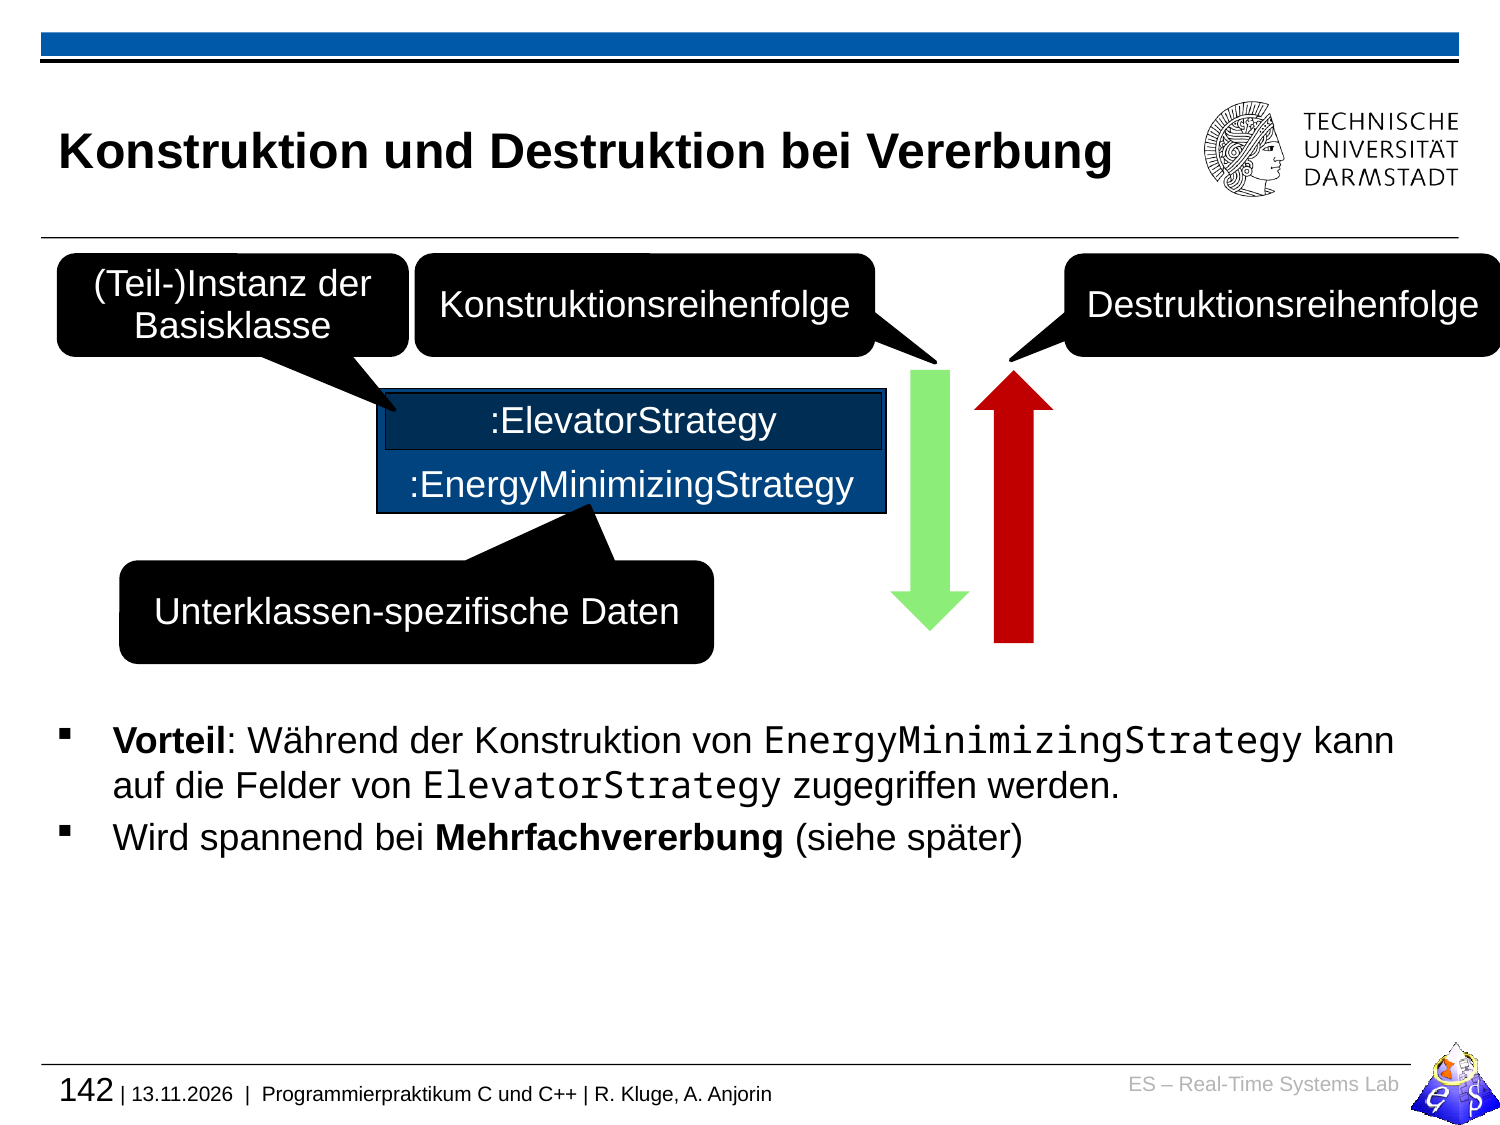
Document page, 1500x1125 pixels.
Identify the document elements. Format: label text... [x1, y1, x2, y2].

text_box Destruktionsreihenfolge [1009, 253, 1500, 363]
text_box :ElevatorStrategy [385, 392, 882, 450]
text_box [890, 369, 970, 632]
text_box (Teil-)Instanz der Basisklasse [56, 253, 409, 412]
text_box Konstruktionsreihenfolge [414, 253, 938, 365]
list Vorteil: Während der Konstruktion von EnergyMinimizingStrategy kann auf die Felder von ElevatorStrategy zugegriffen werden. Wird spannend bei Mehrfachvererbung (siehe später) [41, 708, 1459, 917]
title Konstruktion und Destruktion bei Vererbung [58, 80, 1187, 218]
text_box [973, 370, 1054, 644]
text_box Unterklassen-spezifische Daten [119, 504, 715, 665]
picture [1411, 1041, 1500, 1125]
text_box :EnergyMinimizingStrategy [377, 388, 887, 513]
picture [1187, 84, 1483, 214]
